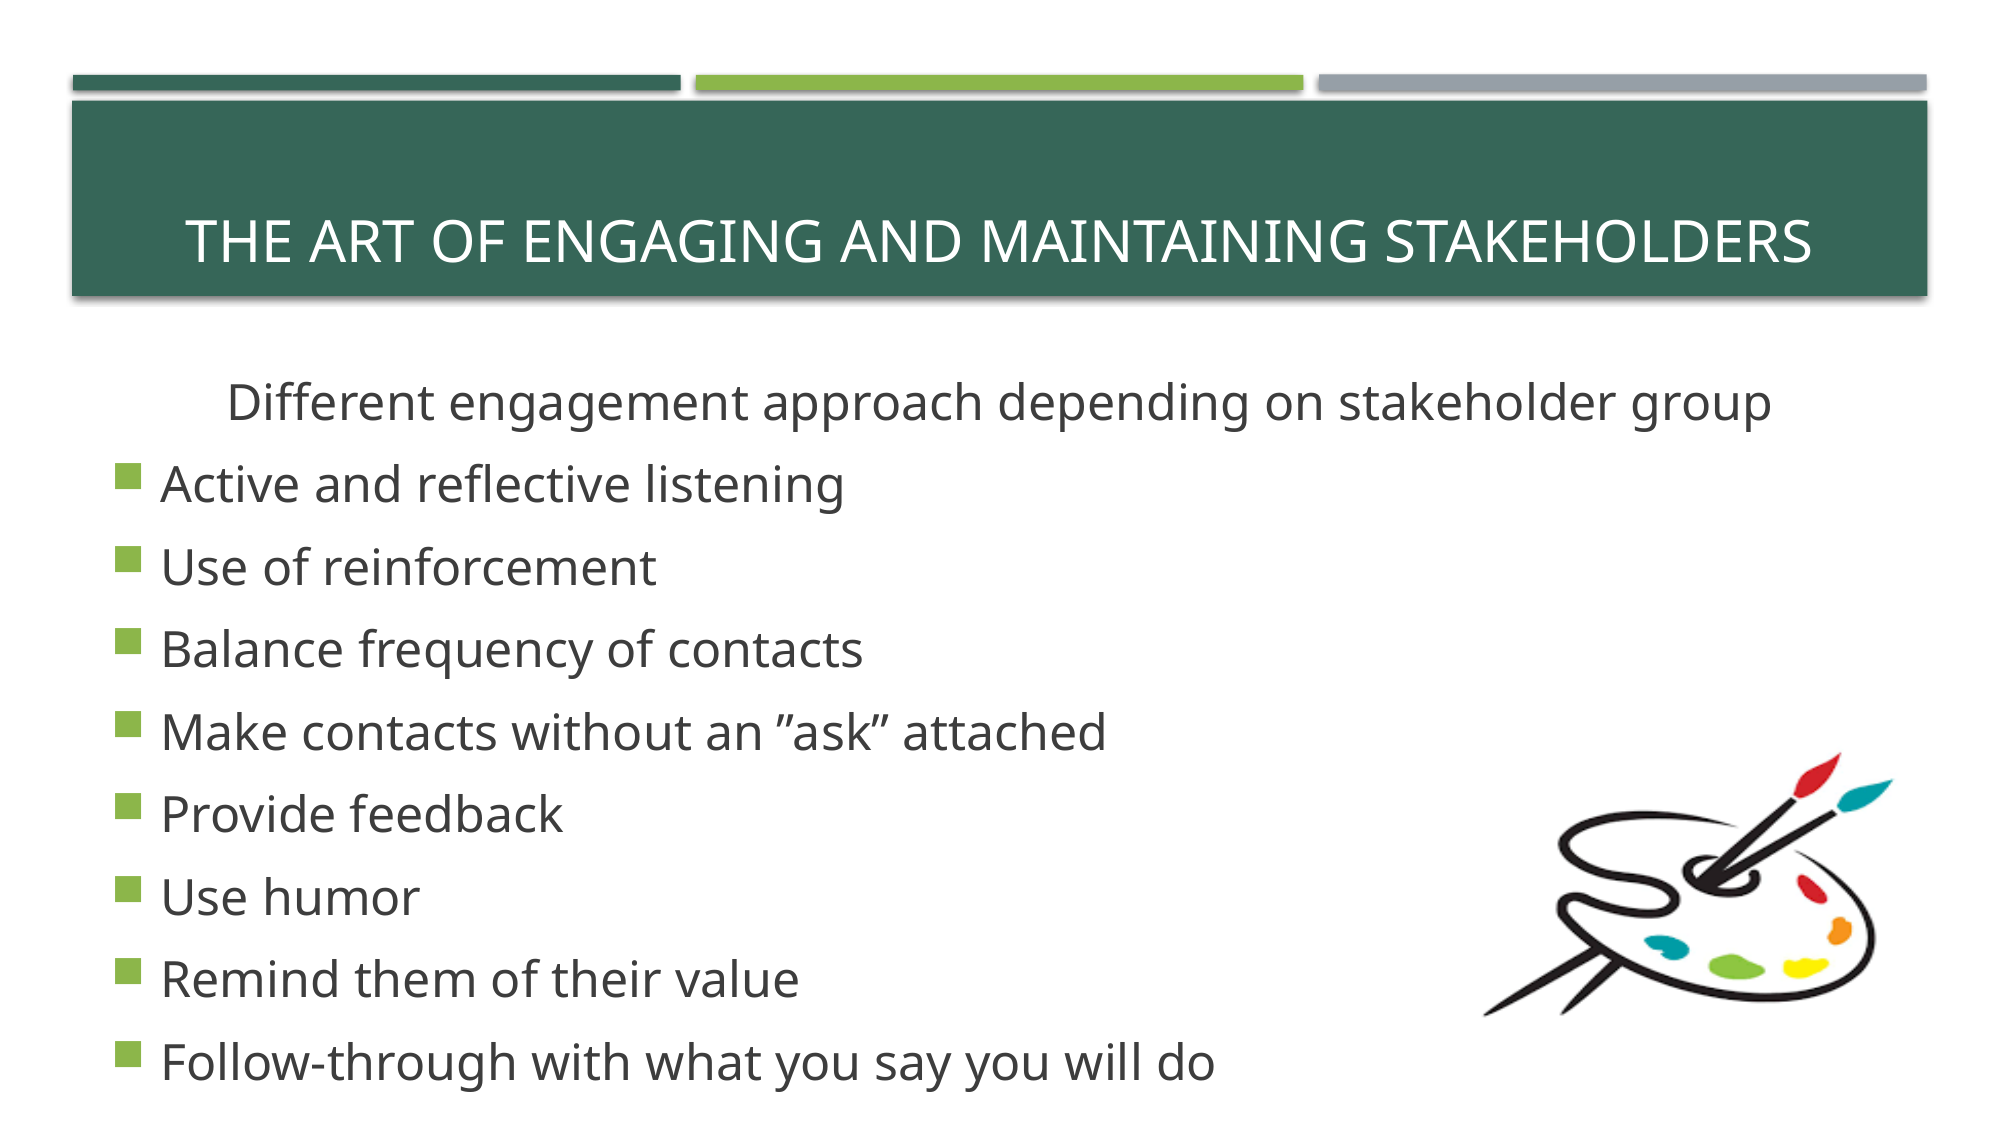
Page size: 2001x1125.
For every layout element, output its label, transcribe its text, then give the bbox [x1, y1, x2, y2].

list Different engagement approach depending on stakeholder group Active and reflective listening Use of reinforcement Balance frequency of contacts Make contacts without an ”ask” attached Provide feedback Use humor Remind them of their value Follow-through with what you say you will do [95, 362, 1905, 1125]
picture [1466, 688, 1928, 1079]
title The Art of engaging and maintaining stakeholders [95, 115, 1905, 282]
